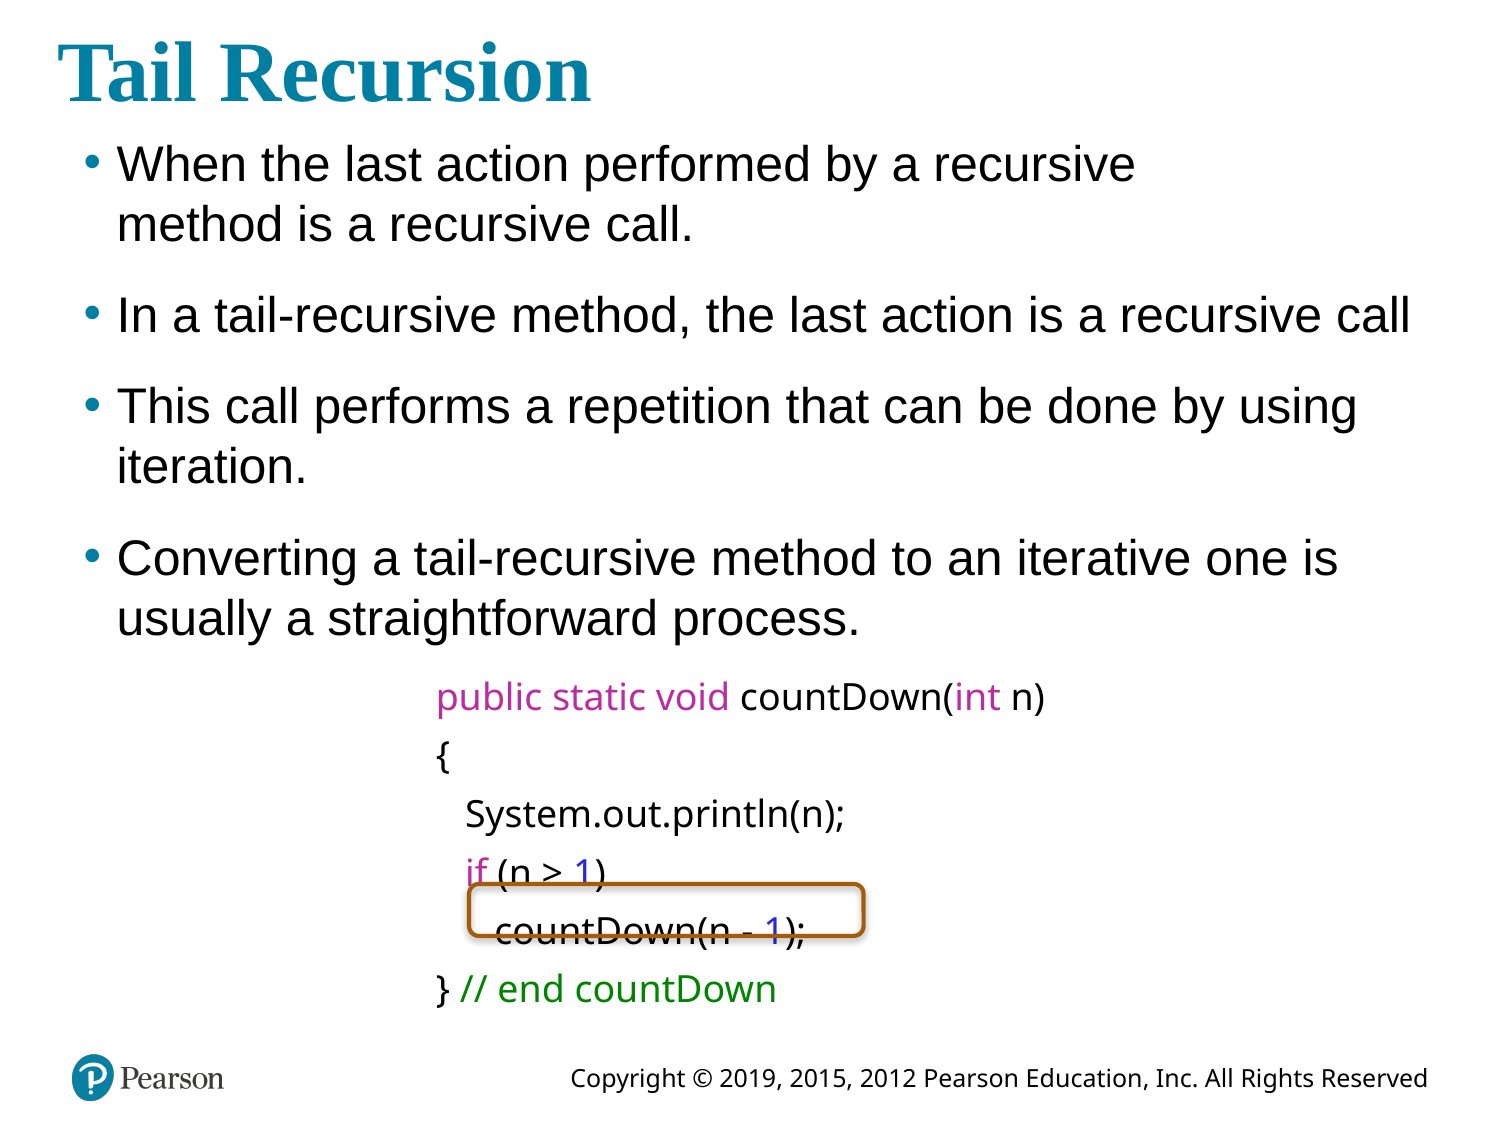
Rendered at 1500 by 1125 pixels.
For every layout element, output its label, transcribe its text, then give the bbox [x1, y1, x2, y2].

picture [72, 1087, 83, 1101]
picture [80, 1063, 106, 1088]
title Tail Recursion [41, 0, 1440, 135]
picture [98, 1054, 224, 1101]
picture [72, 1054, 88, 1070]
list When the last action performed by a recursive method is a recursive call. In a tail-recursive method, the last action is a recursive call This call performs a repetition that can be done by using iteration. Converting a tail-recursive method to an iterative one is usually a straightforward process. [51, 115, 1449, 943]
text_box [469, 883, 864, 936]
text_box public static void countDown(int n) { System.out.println(n); if (n > 1) countDown(n - 1); } // end countDown [428, 652, 1053, 1018]
